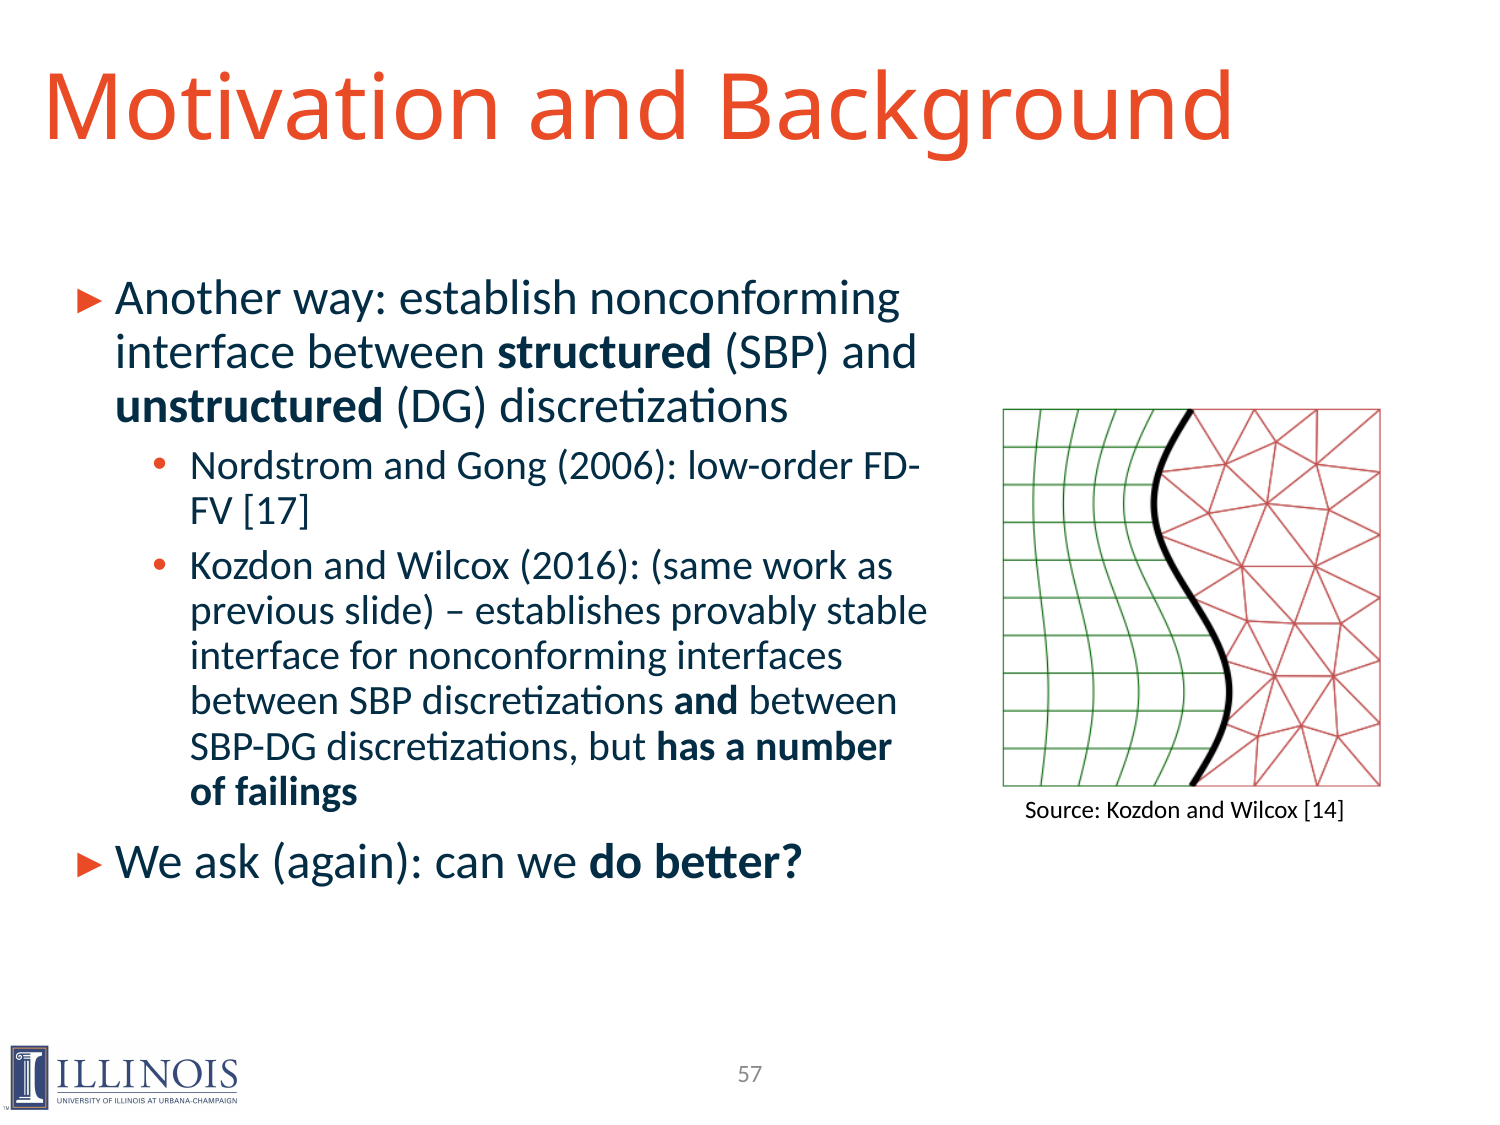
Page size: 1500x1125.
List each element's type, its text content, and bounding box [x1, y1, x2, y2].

picture [0, 1042, 241, 1113]
text_box Another way: establish nonconforming interface between structured (SBP) and unstructured (DG) discretizations Nordstrom and Gong (2006): low-order FD-FV [17] Kozdon and Wilcox (2016): (same work as previous slide) – establishes provably stable interface for nonconforming interfaces between SBP discretizations and between SBP-DG discretizations, but has a number of failings We ask (again): can we do better? [62, 182, 947, 1016]
text_box Source: Kozdon and Wilcox [14] [1010, 810, 1381, 832]
title Motivation and Background [26, 36, 1438, 183]
picture [982, 388, 1409, 810]
slide_number 57 [718, 1042, 782, 1103]
